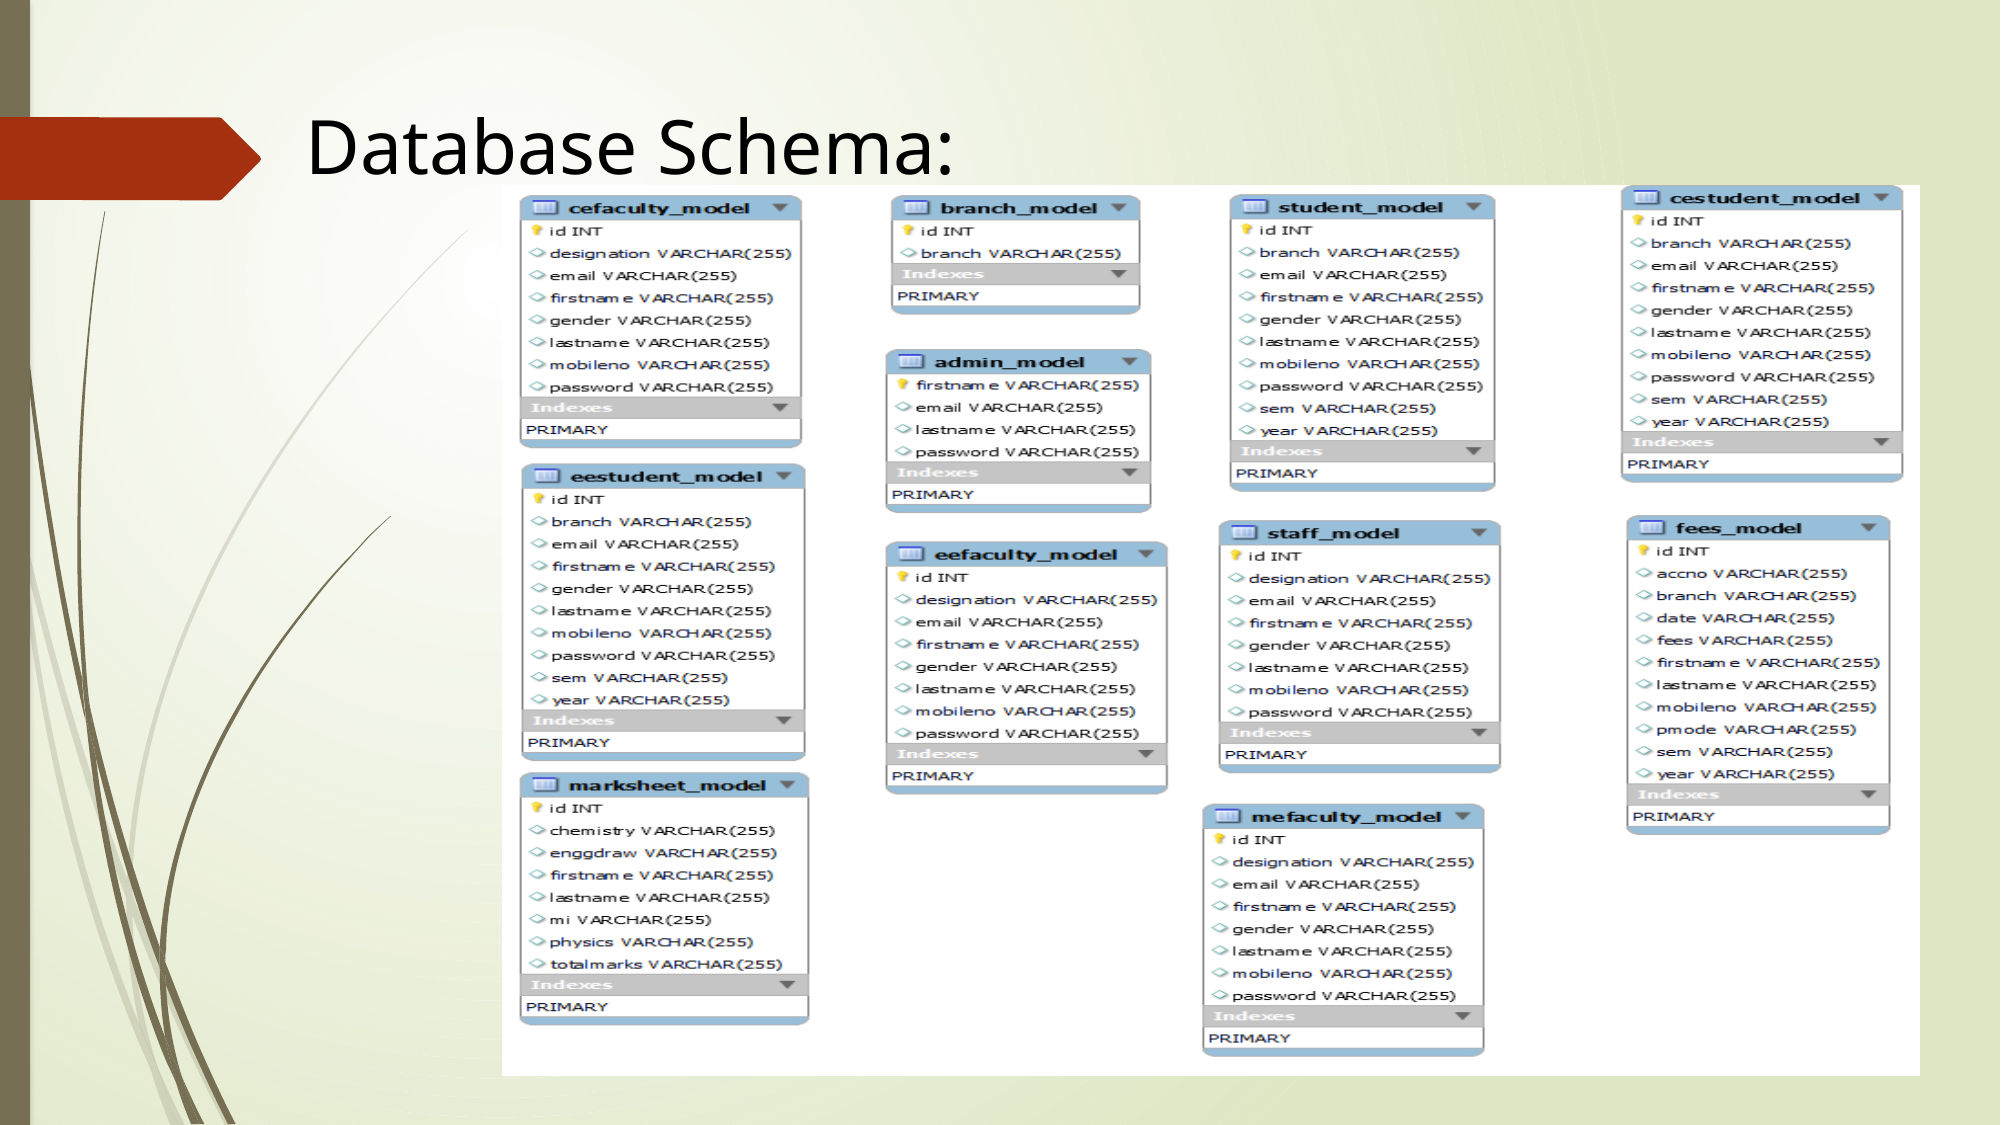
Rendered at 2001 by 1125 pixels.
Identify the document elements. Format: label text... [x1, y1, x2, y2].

picture [501, 184, 1920, 1077]
text_box Database Schema: [291, 92, 1175, 198]
